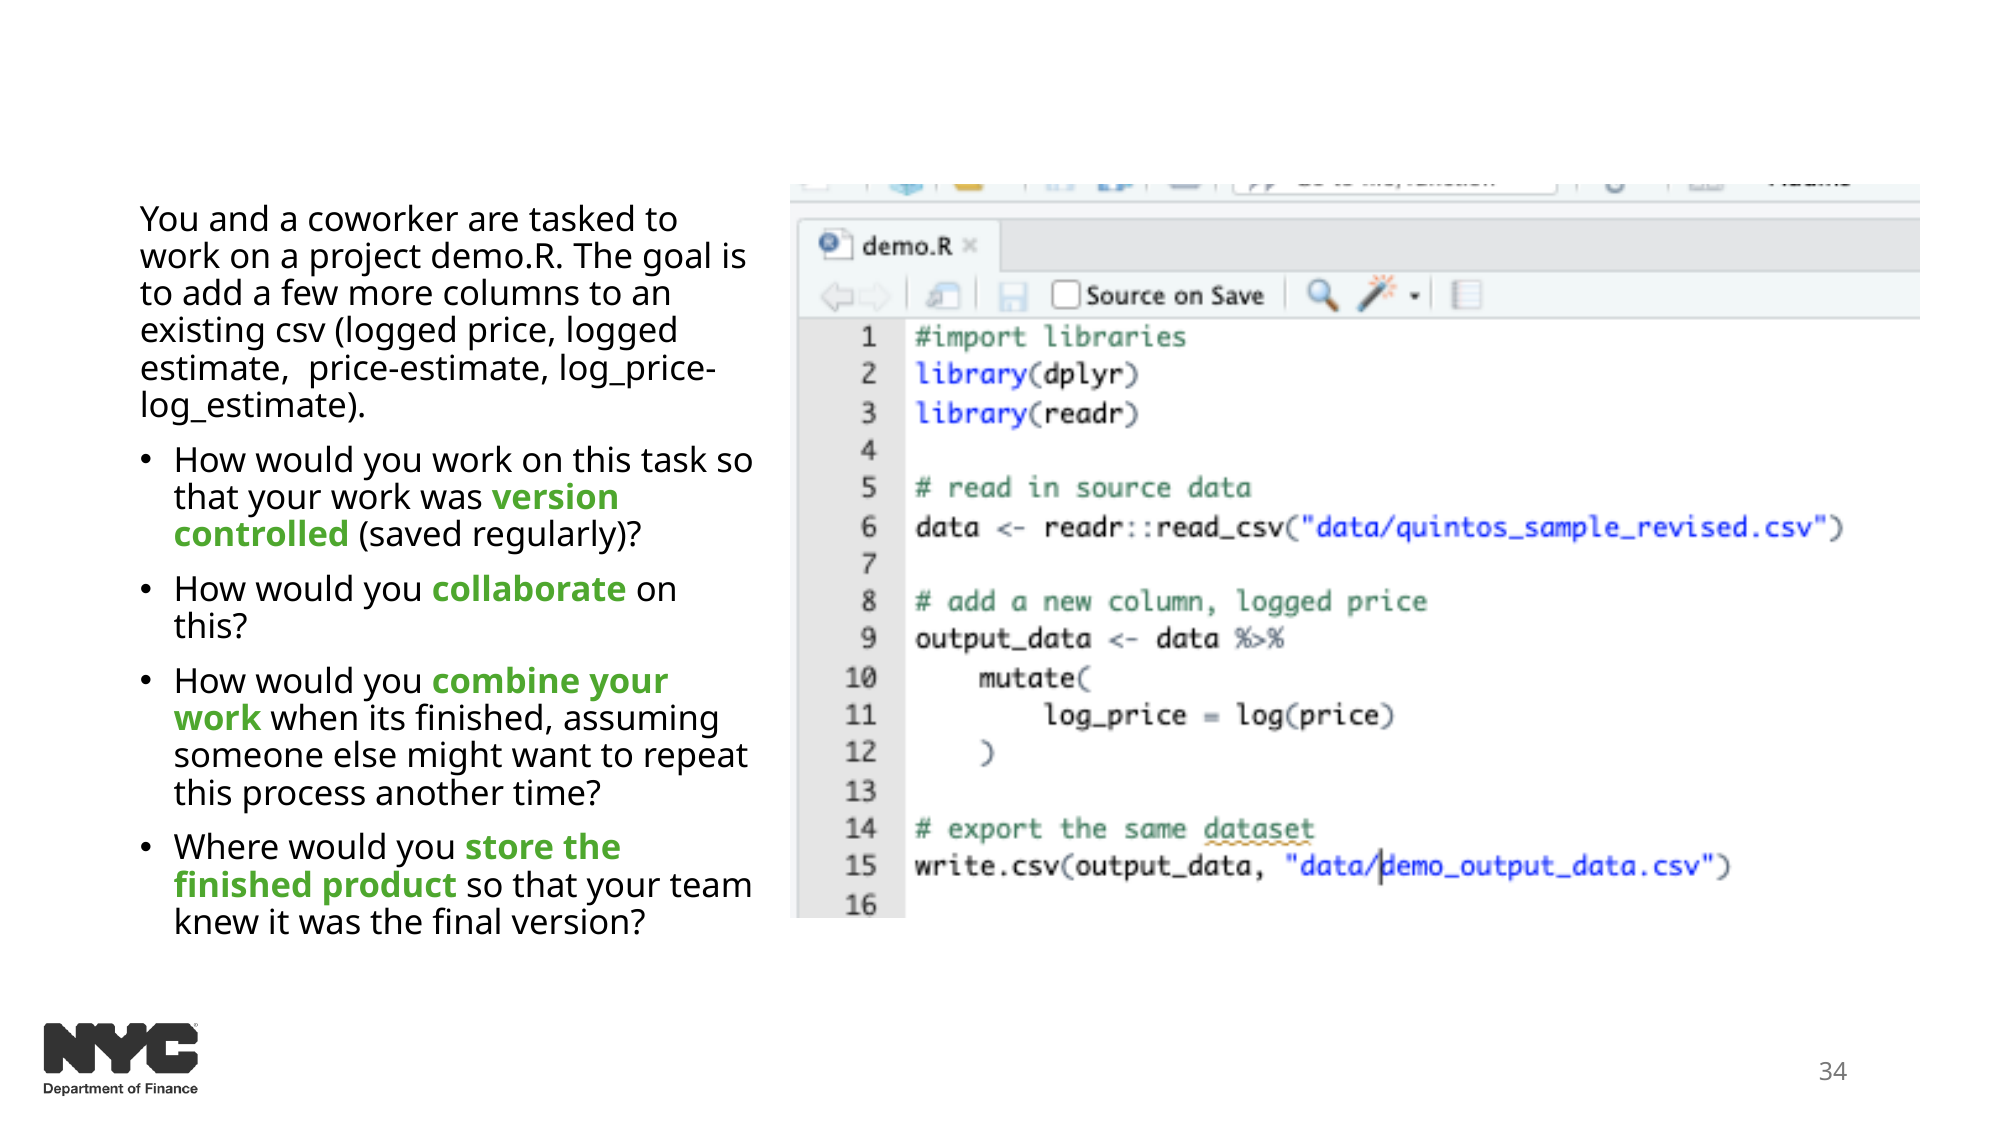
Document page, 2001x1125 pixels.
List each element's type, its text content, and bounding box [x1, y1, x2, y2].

text_box You and a coworker are tasked to work on a project demo.R. The goal is to add a few more columns to an existing csv (logged price, logged estimate, price-estimate, log_price-log_estimate). How would you work on this task so that your work was version controlled (saved regularly)? How would you collaborate on this? How would you combine your work when its finished, assuming someone else might want to repeat this process another time? Where would you store the finished product so that your team knew it was the final version? [125, 193, 771, 959]
slide_number 34 [1412, 1042, 1863, 1103]
picture [790, 184, 1921, 919]
picture [28, 1000, 222, 1114]
